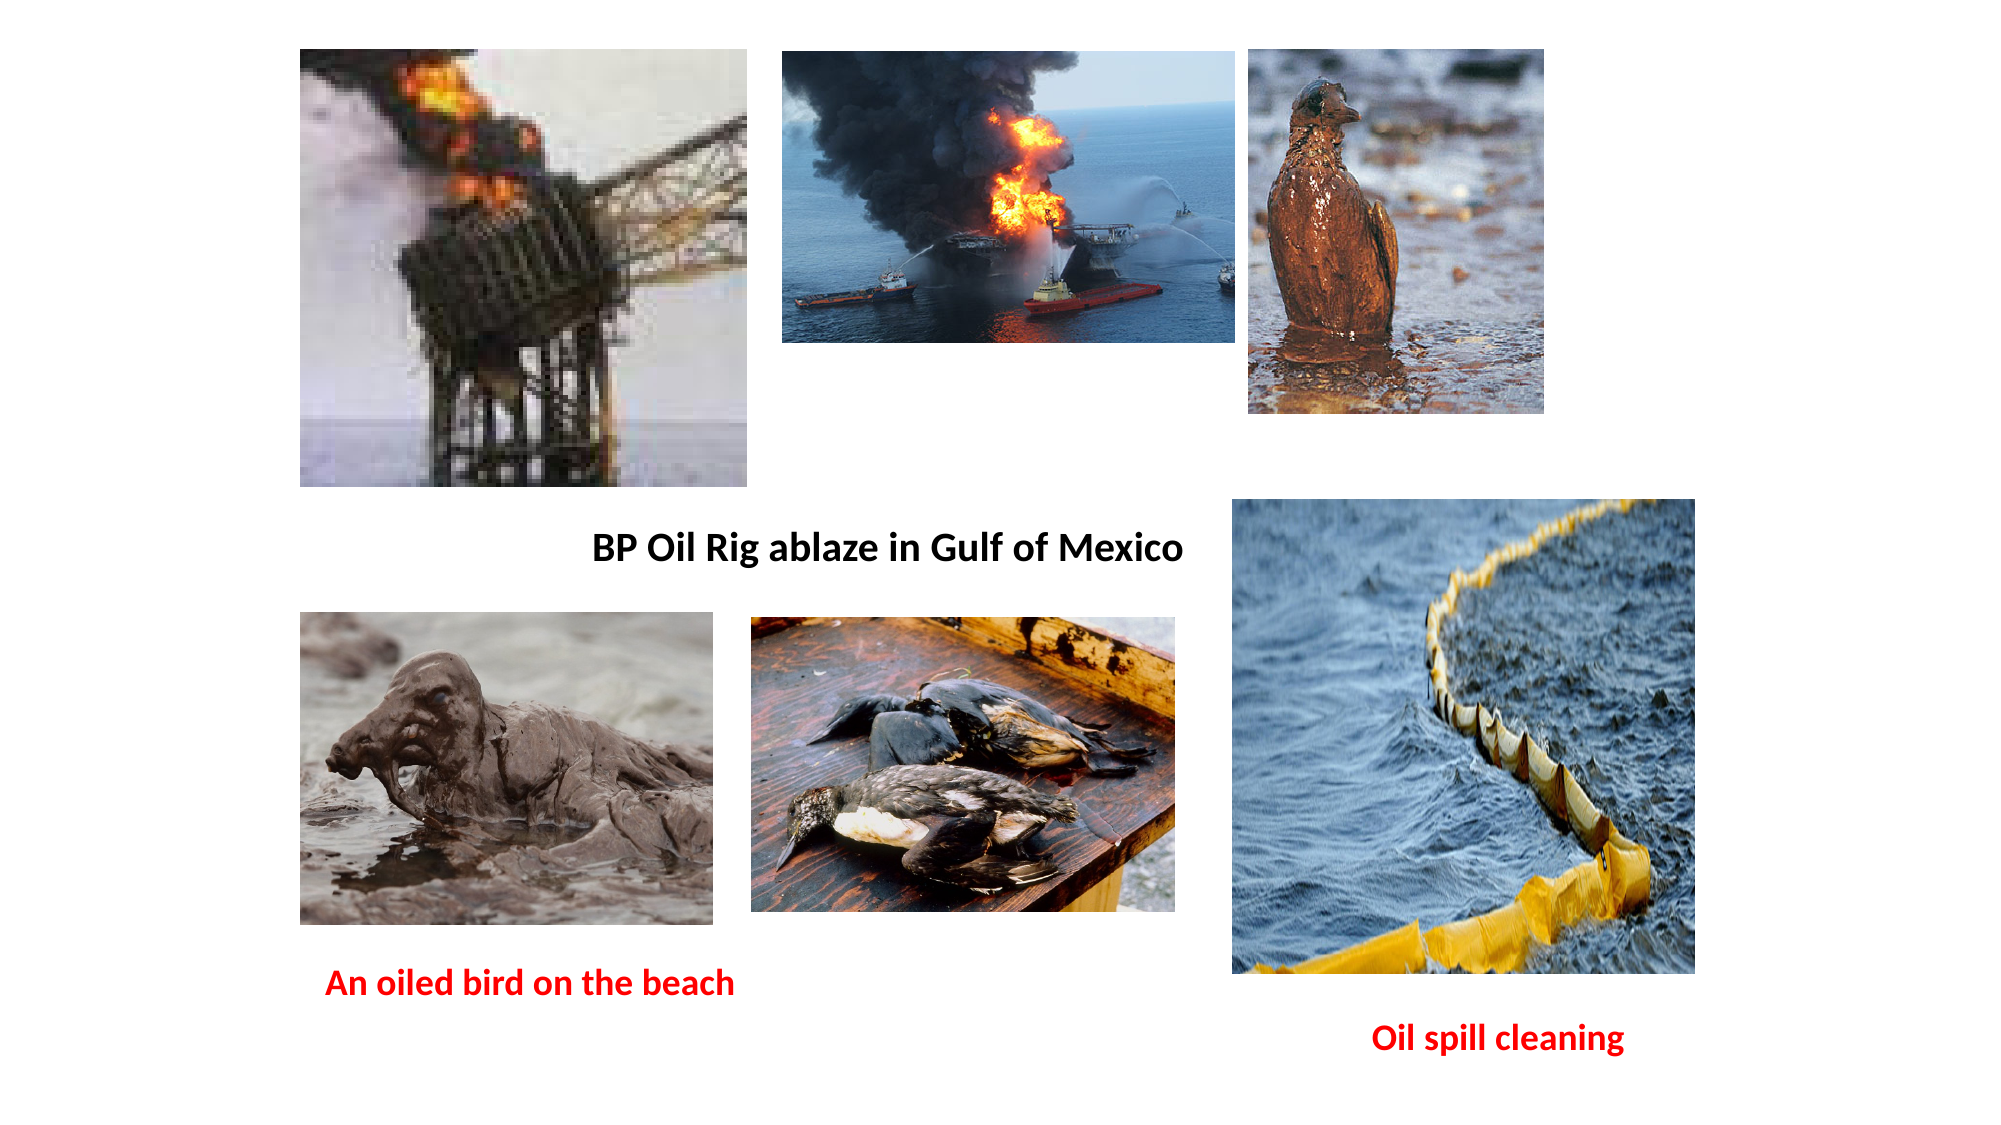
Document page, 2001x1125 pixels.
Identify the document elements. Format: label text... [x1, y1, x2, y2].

picture [299, 49, 747, 487]
picture [781, 51, 1235, 343]
text_box Oil spill cleaning [1357, 1005, 1640, 1066]
picture [1248, 49, 1544, 414]
picture [299, 612, 713, 925]
picture [751, 617, 1175, 912]
text_box An oiled bird on the beach [310, 950, 751, 1010]
picture [1232, 499, 1695, 974]
text_box BP Oil Rig ablaze in Gulf of Mexico [577, 512, 1199, 578]
